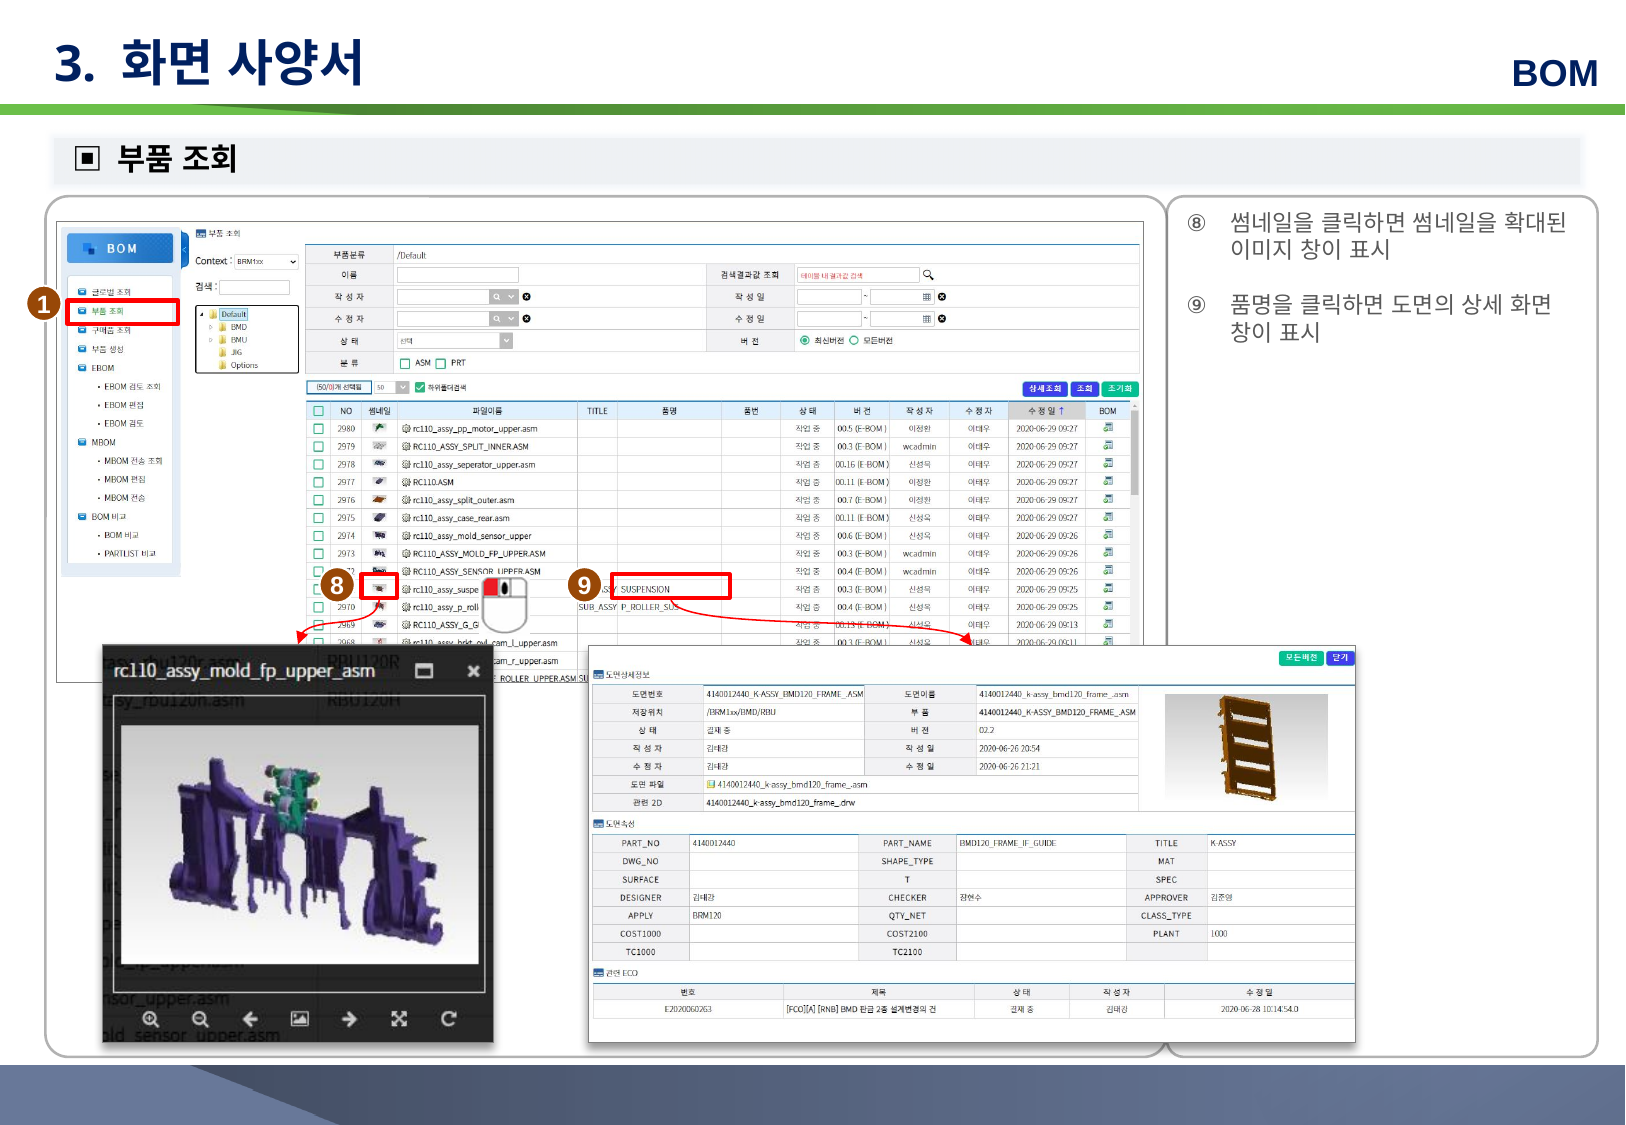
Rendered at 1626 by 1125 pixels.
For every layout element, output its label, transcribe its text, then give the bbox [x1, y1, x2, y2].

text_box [796, 470, 846, 644]
title 3. 화면 사양서 [54, 33, 1462, 91]
picture [56, 221, 1357, 1043]
text_box BOM [1249, 42, 1600, 100]
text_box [315, 580, 363, 642]
text_box 썸네일을 클릭하면 썸네일을 확대된 이미지 창이 표시 품명을 클릭하면 도면의 상세 화면 창이 표시 [1164, 194, 1600, 1060]
text_box 1 [24, 283, 51, 324]
text_box [43, 194, 1166, 643]
text_box [43, 323, 1156, 1060]
text_box [52, 136, 1582, 186]
picture [0, 104, 1625, 115]
text_box ▣ 부품 조회 [72, 140, 1593, 185]
